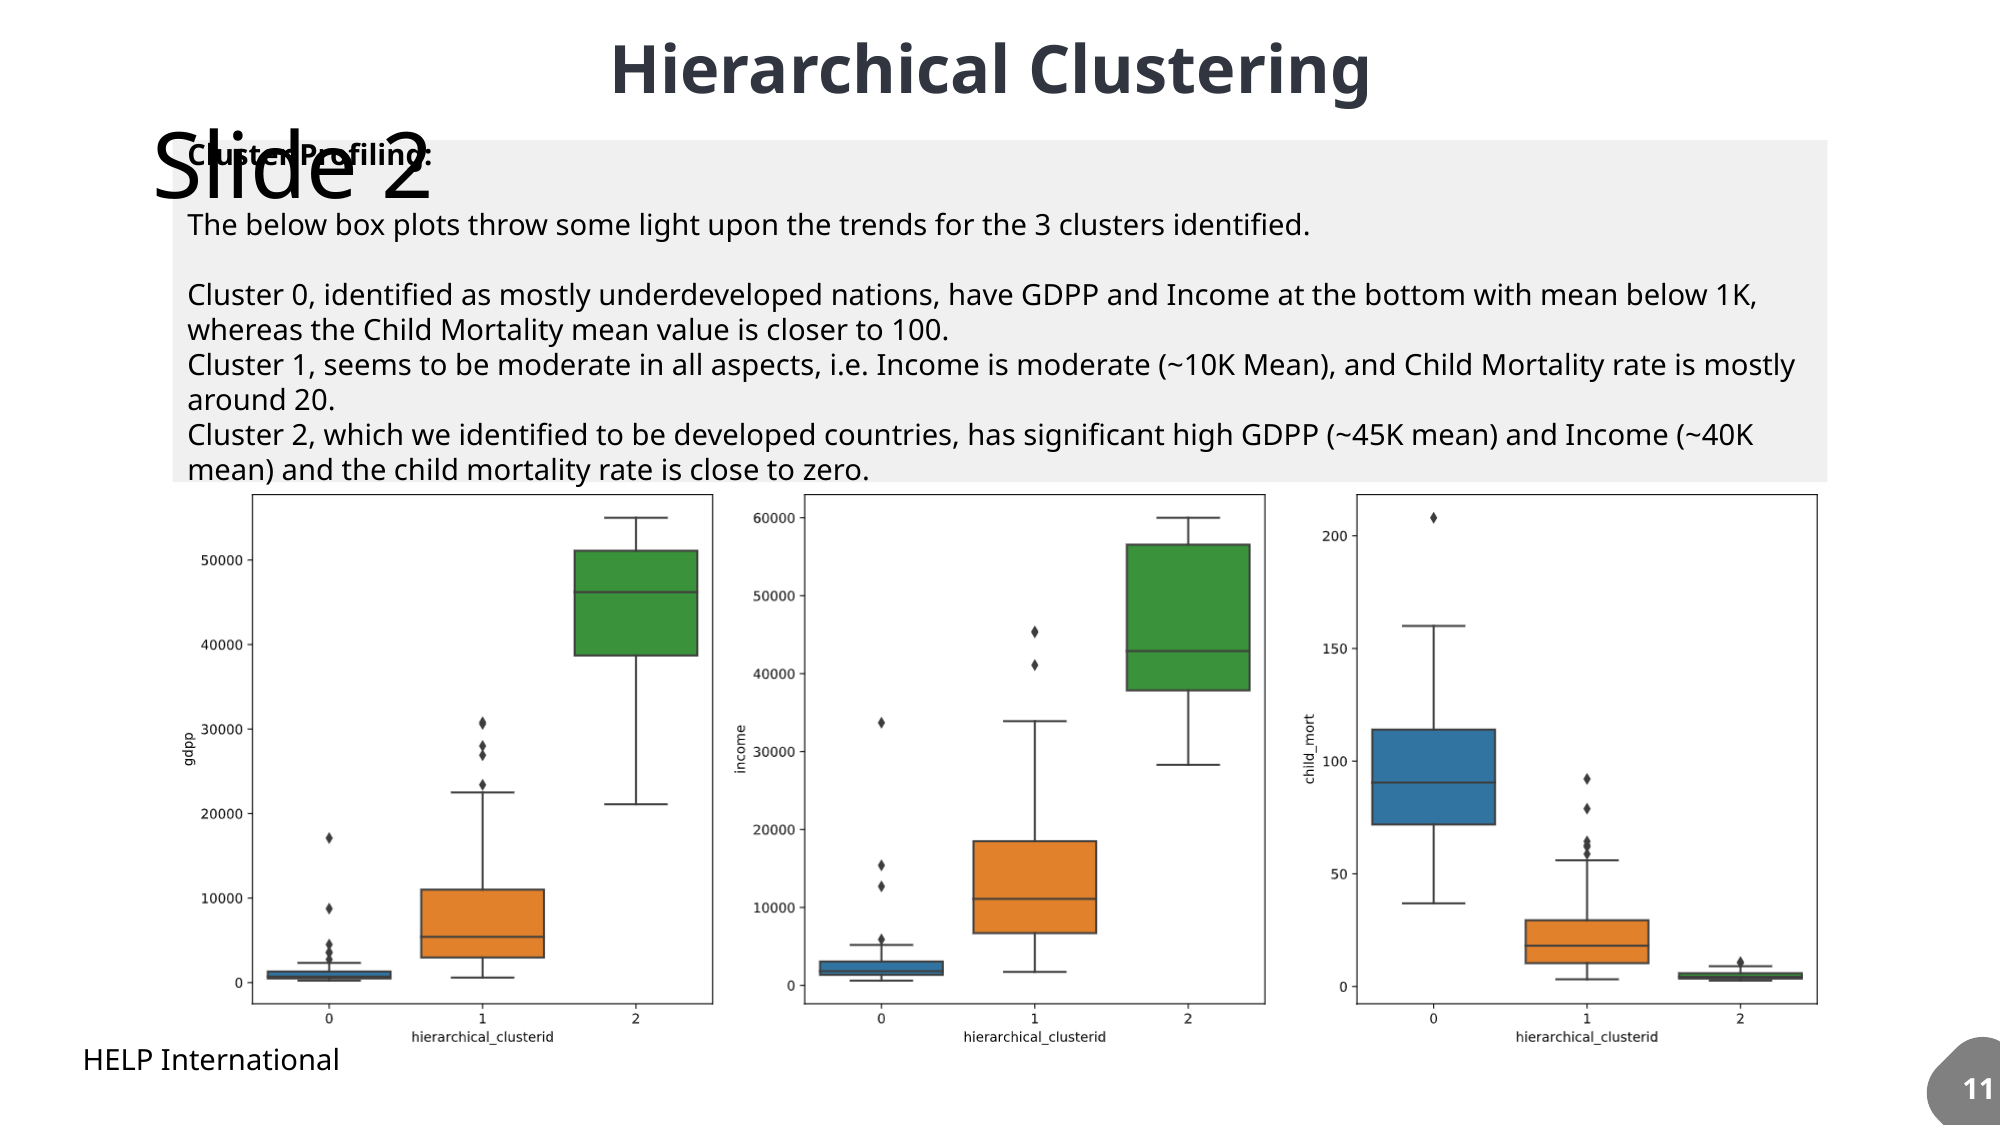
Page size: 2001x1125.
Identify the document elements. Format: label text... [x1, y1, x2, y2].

title Slide 2 [137, 59, 1863, 278]
text_box [1925, 1035, 2000, 1125]
text_box 11 [1947, 1063, 2000, 1113]
text_box Cluster Profiling: The below box plots throw some light upon the trends for the 3 clusters identified. Cluster 0, identified as mostly underdeveloped nations, have GDPP and Income at the bottom with mean below 1K, whereas the Child Mortality mean value is closer to 100. Cluster 1, seems to be moderate in all aspects, i.e. Income is moderate (~10K Mean), and Child Mortality rate is mostly around 20. Cluster 2, which we identified to be developed countries, has significant high GDPP (~45K mean) and Income (~40K mean) and the child mortality rate is close to zero. [172, 278, 1828, 483]
text_box Hierarchical Clustering [609, 27, 1391, 59]
picture [172, 485, 1828, 1054]
text_box HELP International [82, 1040, 341, 1076]
